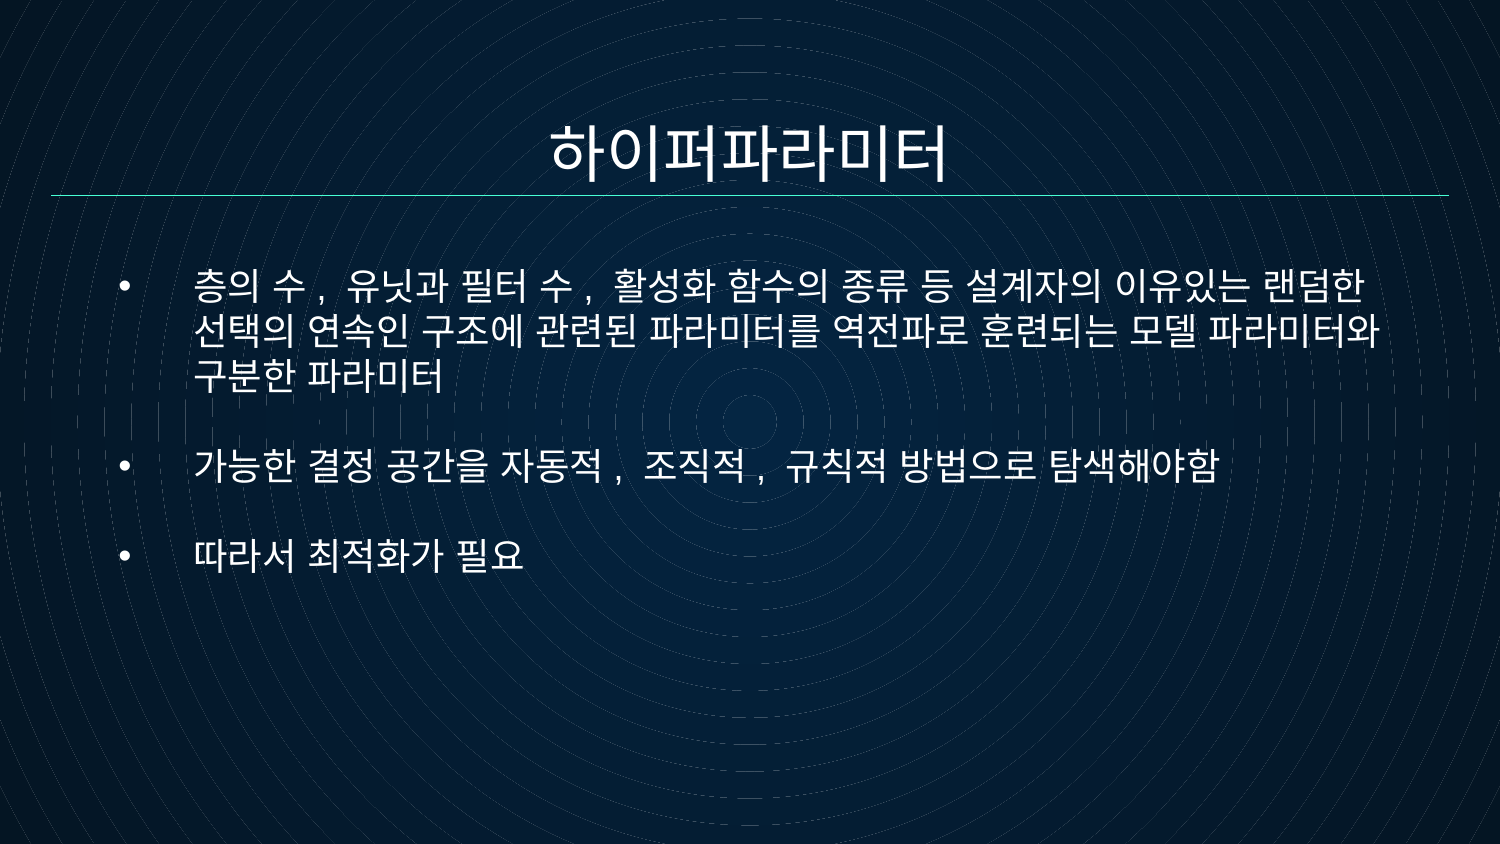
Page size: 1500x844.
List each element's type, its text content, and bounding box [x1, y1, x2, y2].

title 하이퍼파라미터 [51, 105, 1449, 195]
title 하이퍼파라미터 [51, 202, 1449, 206]
text_box 층의 수, 유닛과 필터 수, 활성화 함수의 종류 등 설계자의 이유있는 랜덤한 선택의 연속인 구조에 관련된 파라미터를 역전파로 훈련되는 모델 파라미터와 구분한 파라미터 가능한 결정 공간을 자동적, 조직적, 규칙적 방법으로 탐색해야함 따라서 최적화가 필요 [103, 255, 1399, 586]
